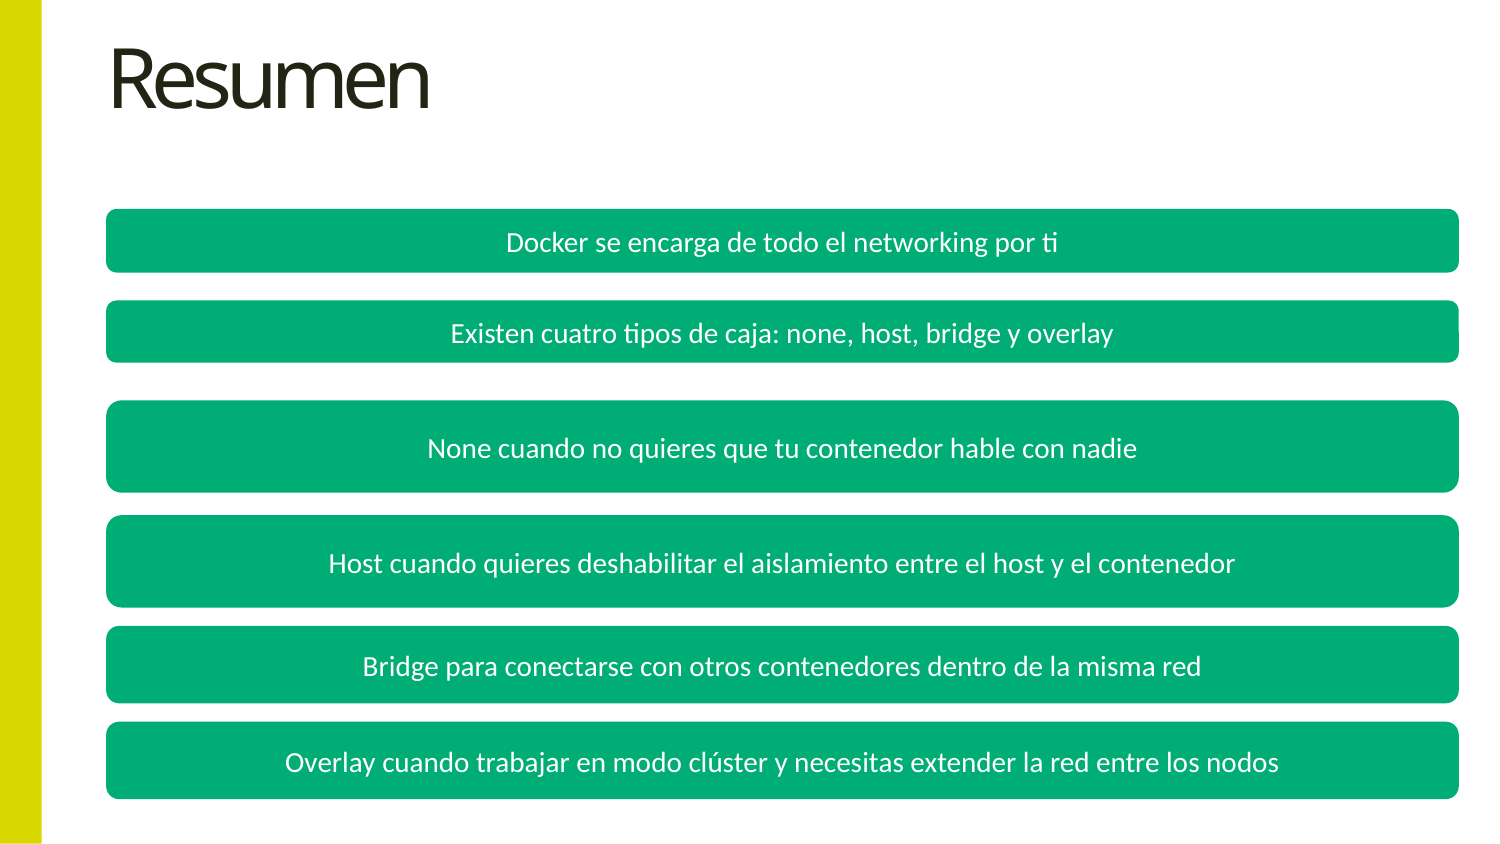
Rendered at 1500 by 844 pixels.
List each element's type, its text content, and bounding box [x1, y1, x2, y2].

text_box Existen cuatro tipos de caja: none, host, bridge y overlay [105, 299, 1460, 364]
text_box None cuando no quieres que tu contenedor hable con nadie [105, 399, 1460, 494]
text_box Host cuando quieres deshabilitar el aislamiento entre el host y el contenedor [105, 514, 1460, 609]
text_box Docker se encarga de todo el networking por ti [105, 208, 1460, 274]
title Resumen [106, 0, 1459, 133]
text_box Overlay cuando trabajar en modo clúster y necesitas extender la red entre los nodos [105, 721, 1460, 800]
text_box Bridge para conectarse con otros contenedores dentro de la misma red [105, 625, 1460, 704]
text_box [0, 0, 42, 844]
